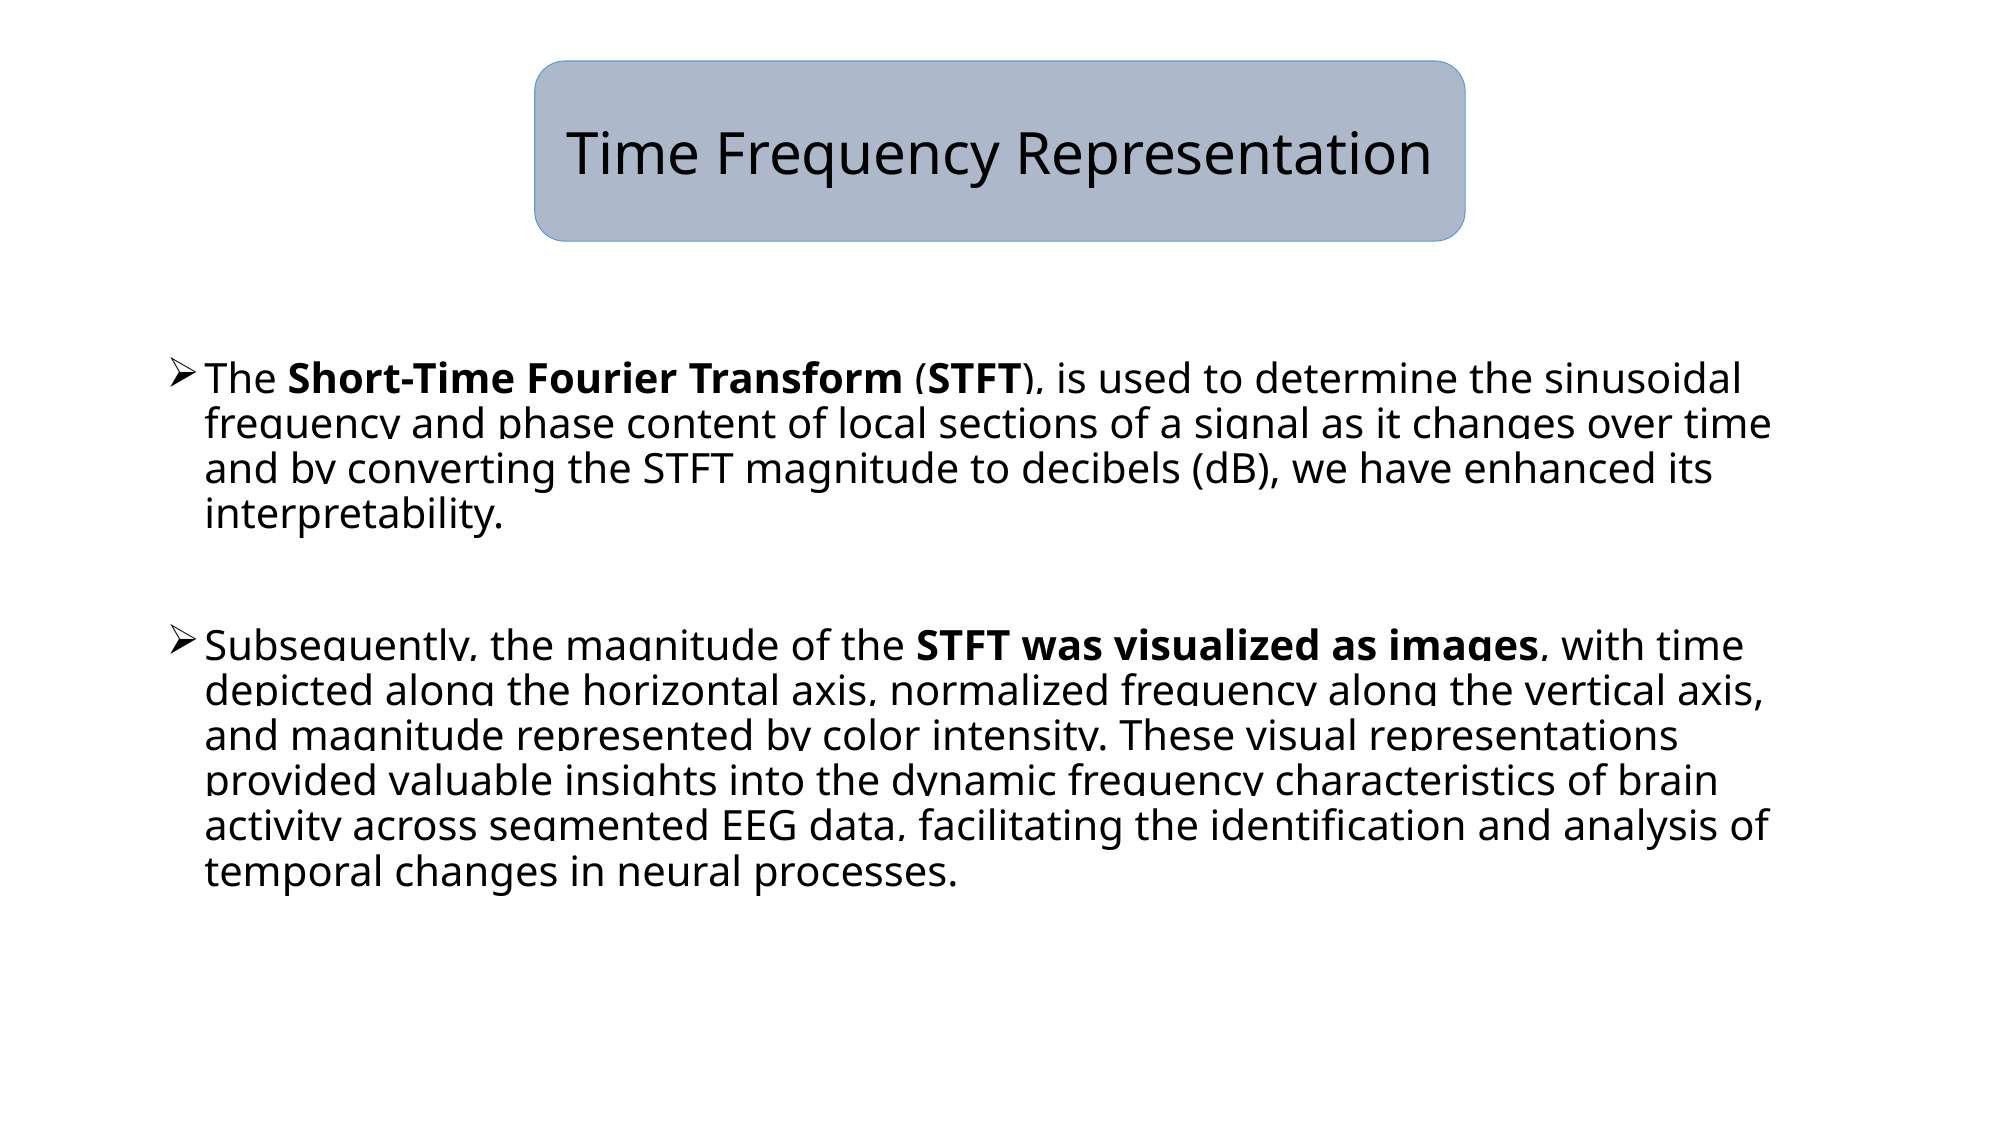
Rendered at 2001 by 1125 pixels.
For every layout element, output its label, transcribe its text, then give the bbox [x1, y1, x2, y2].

text_box Time Frequency Representation [534, 60, 1466, 242]
list The Short-Time Fourier Transform (STFT), is used to determine the sinusoidal frequency and phase content of local sections of a signal as it changes over time and by converting the STFT magnitude to decibels (dB), we have enhanced its interpretability. Subsequently, the magnitude of the STFT was visualized as images, with time depicted along the horizontal axis, normalized frequency along the vertical axis, and magnitude represented by color intensity. These visual representations provided valuable insights into the dynamic frequency characteristics of brain activity across segmented EEG data, facilitating the identification and analysis of temporal changes in neural processes. [151, 350, 1827, 1064]
